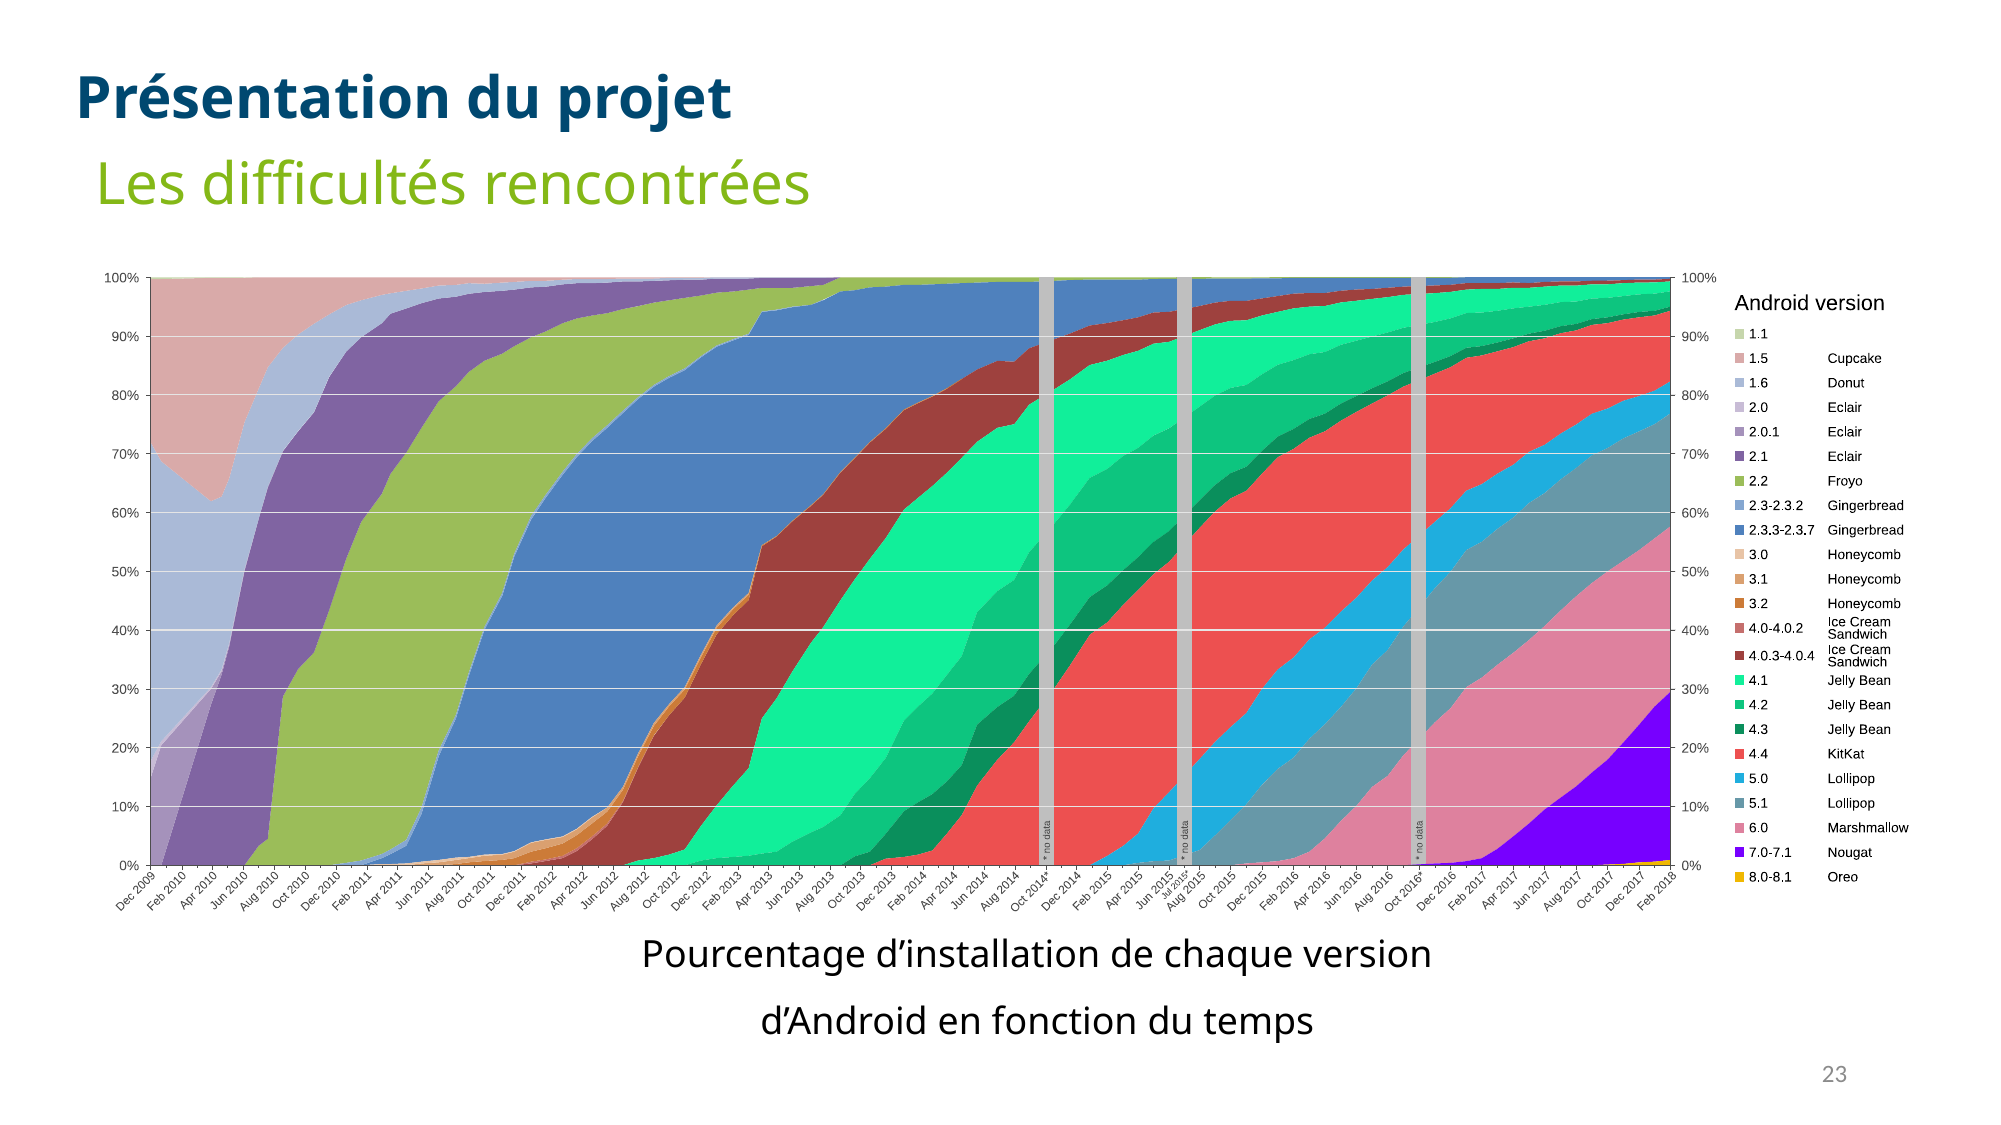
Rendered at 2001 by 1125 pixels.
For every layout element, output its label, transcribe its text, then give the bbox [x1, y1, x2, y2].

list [100, 267, 1917, 921]
slide_number 23 [1412, 1042, 1863, 1103]
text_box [73, 53, 835, 225]
text_box Pourcentage d’installation de chaque version d’Android en fonction du temps [521, 921, 1479, 1050]
